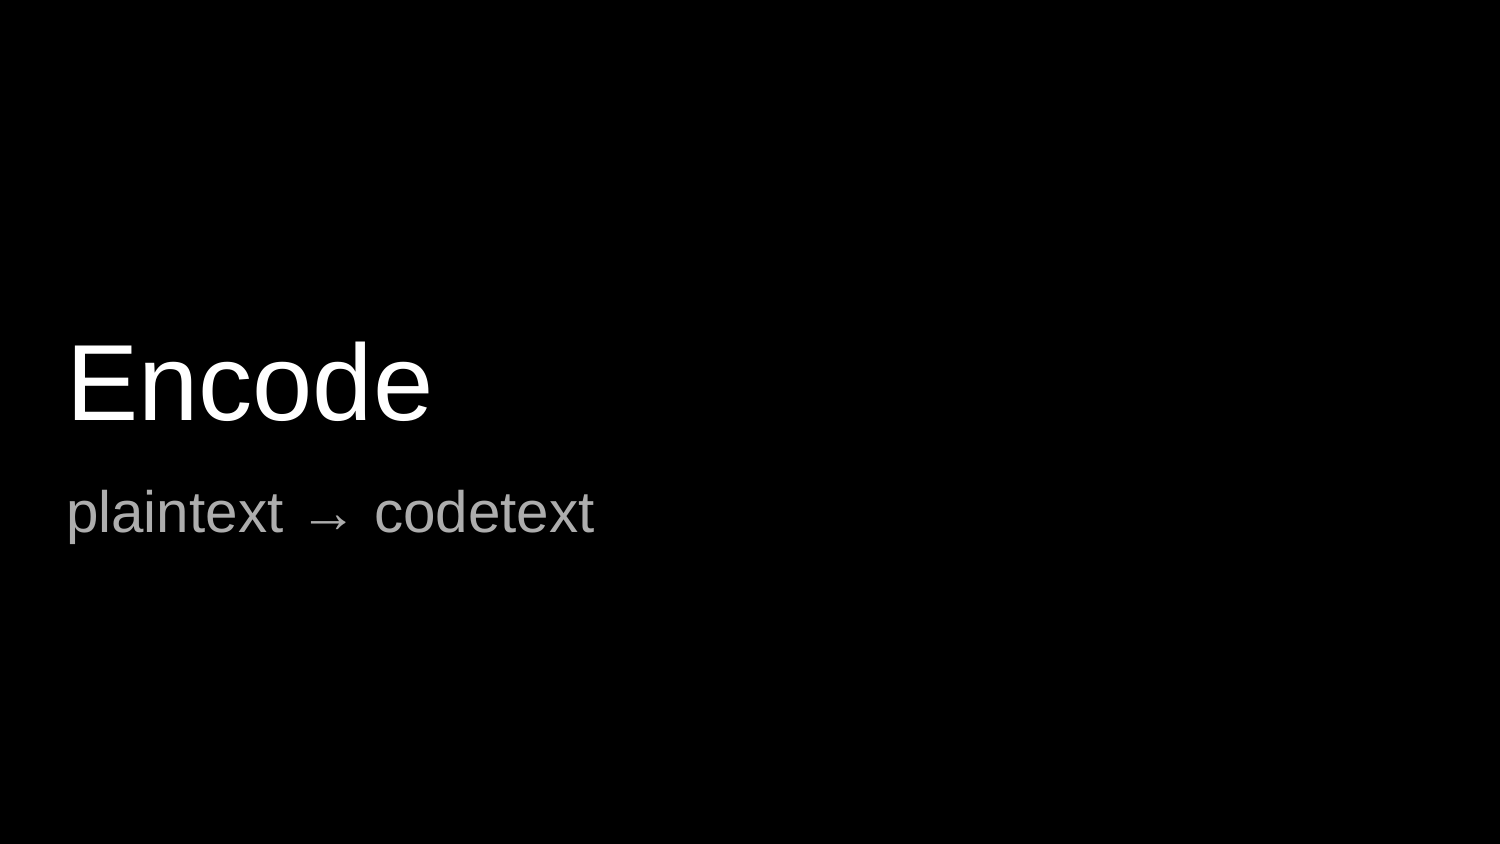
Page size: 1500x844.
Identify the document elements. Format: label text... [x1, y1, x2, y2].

title Encode [51, 122, 1449, 459]
subtitle plaintext → codetext [51, 464, 1449, 595]
